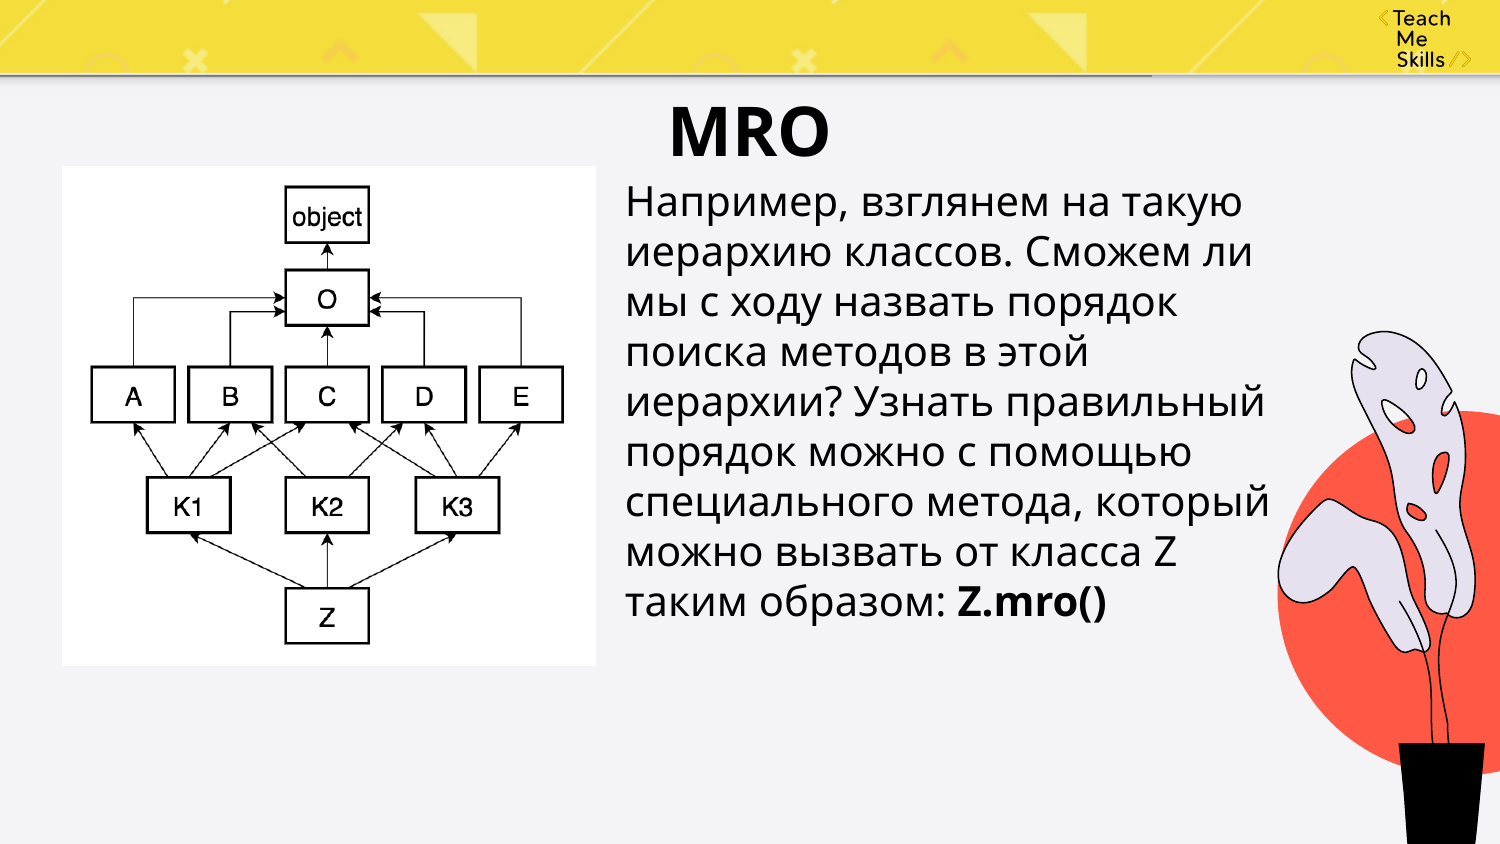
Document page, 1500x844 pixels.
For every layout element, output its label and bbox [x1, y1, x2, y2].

picture [0, 0, 1500, 844]
text_box [1277, 331, 1485, 844]
